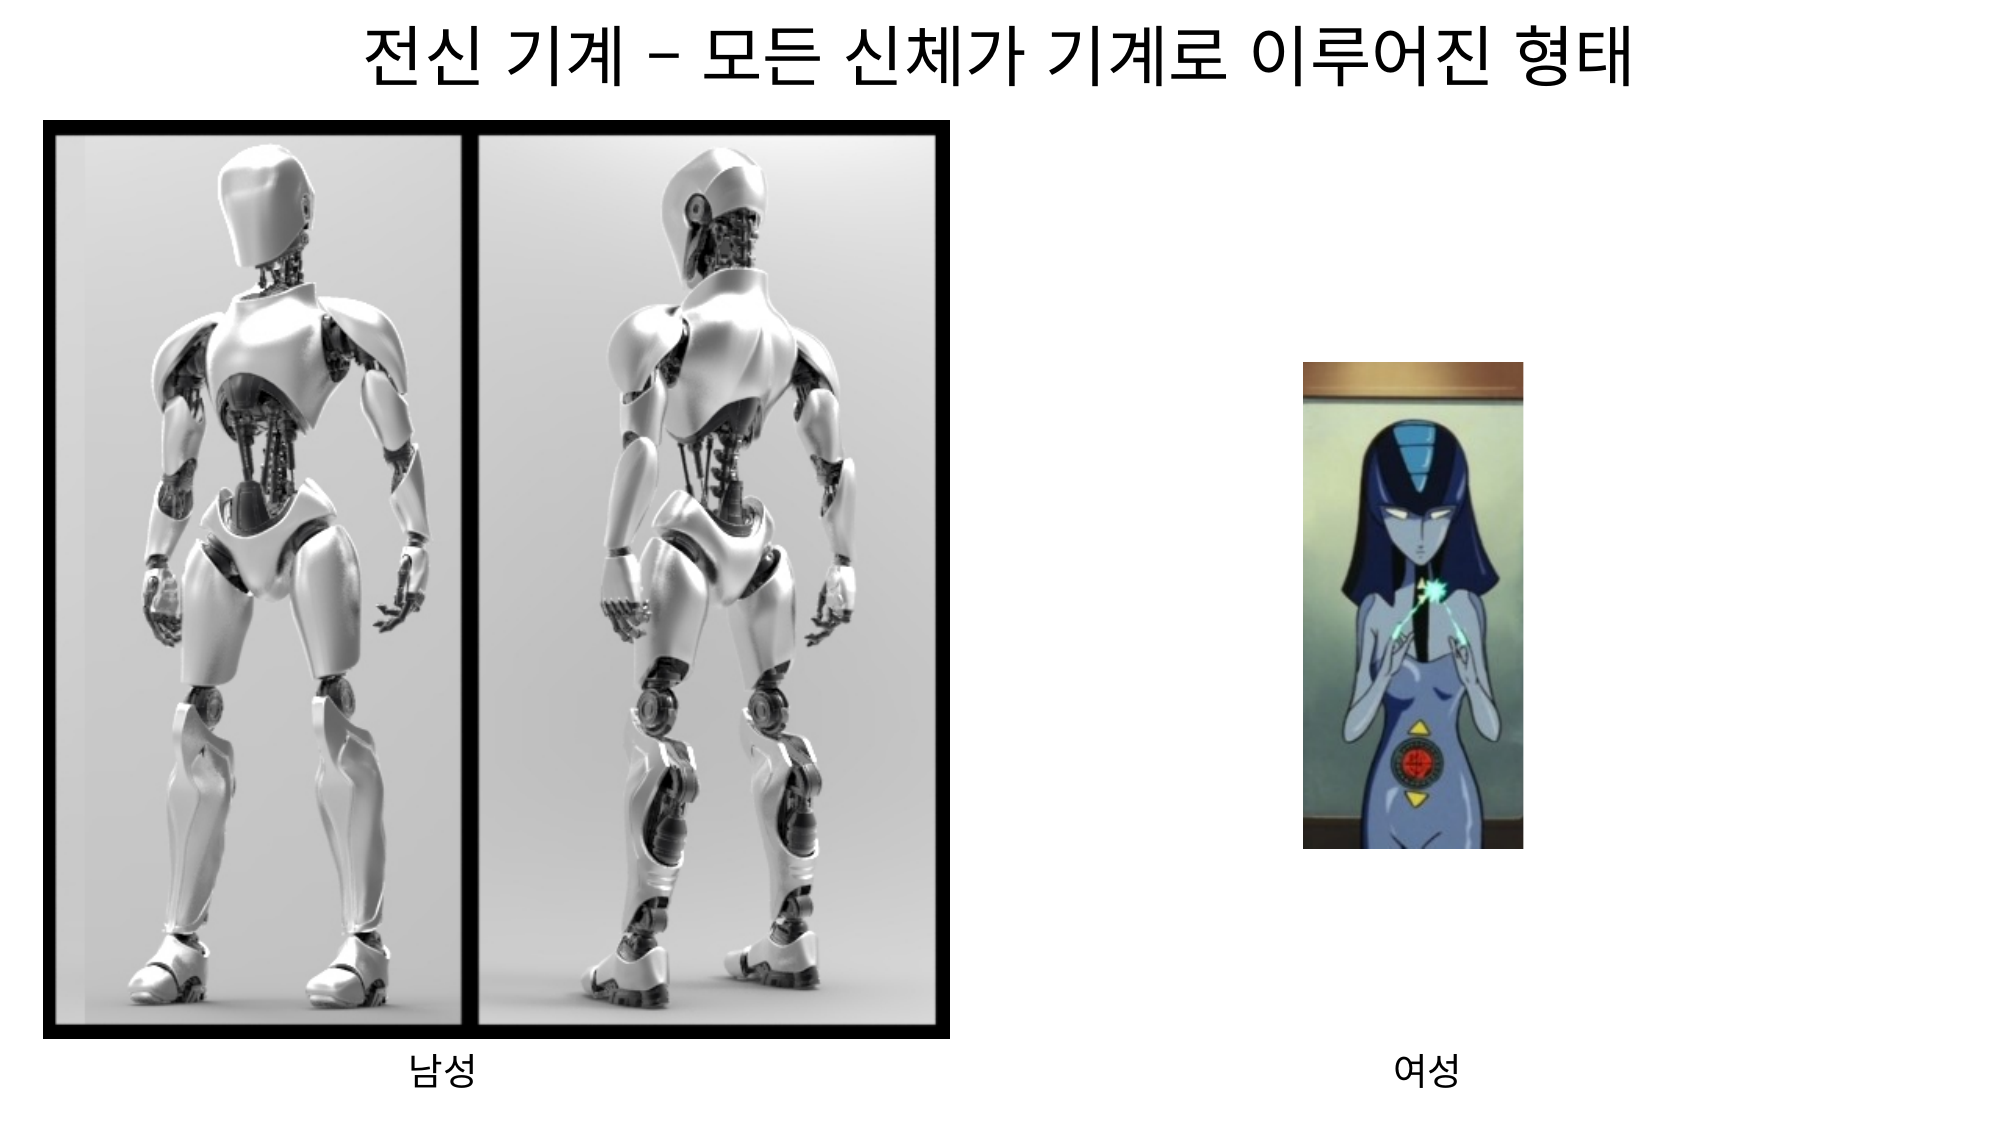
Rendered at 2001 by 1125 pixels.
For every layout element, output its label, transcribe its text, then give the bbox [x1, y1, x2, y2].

text_box 남성 [394, 1040, 493, 1101]
picture [1303, 362, 1524, 849]
title 전신 기계 – 모든 신체가 기계로 이루어진 형태 [0, 0, 2000, 121]
picture [43, 120, 950, 1039]
text_box 여성 [1378, 1040, 1478, 1101]
